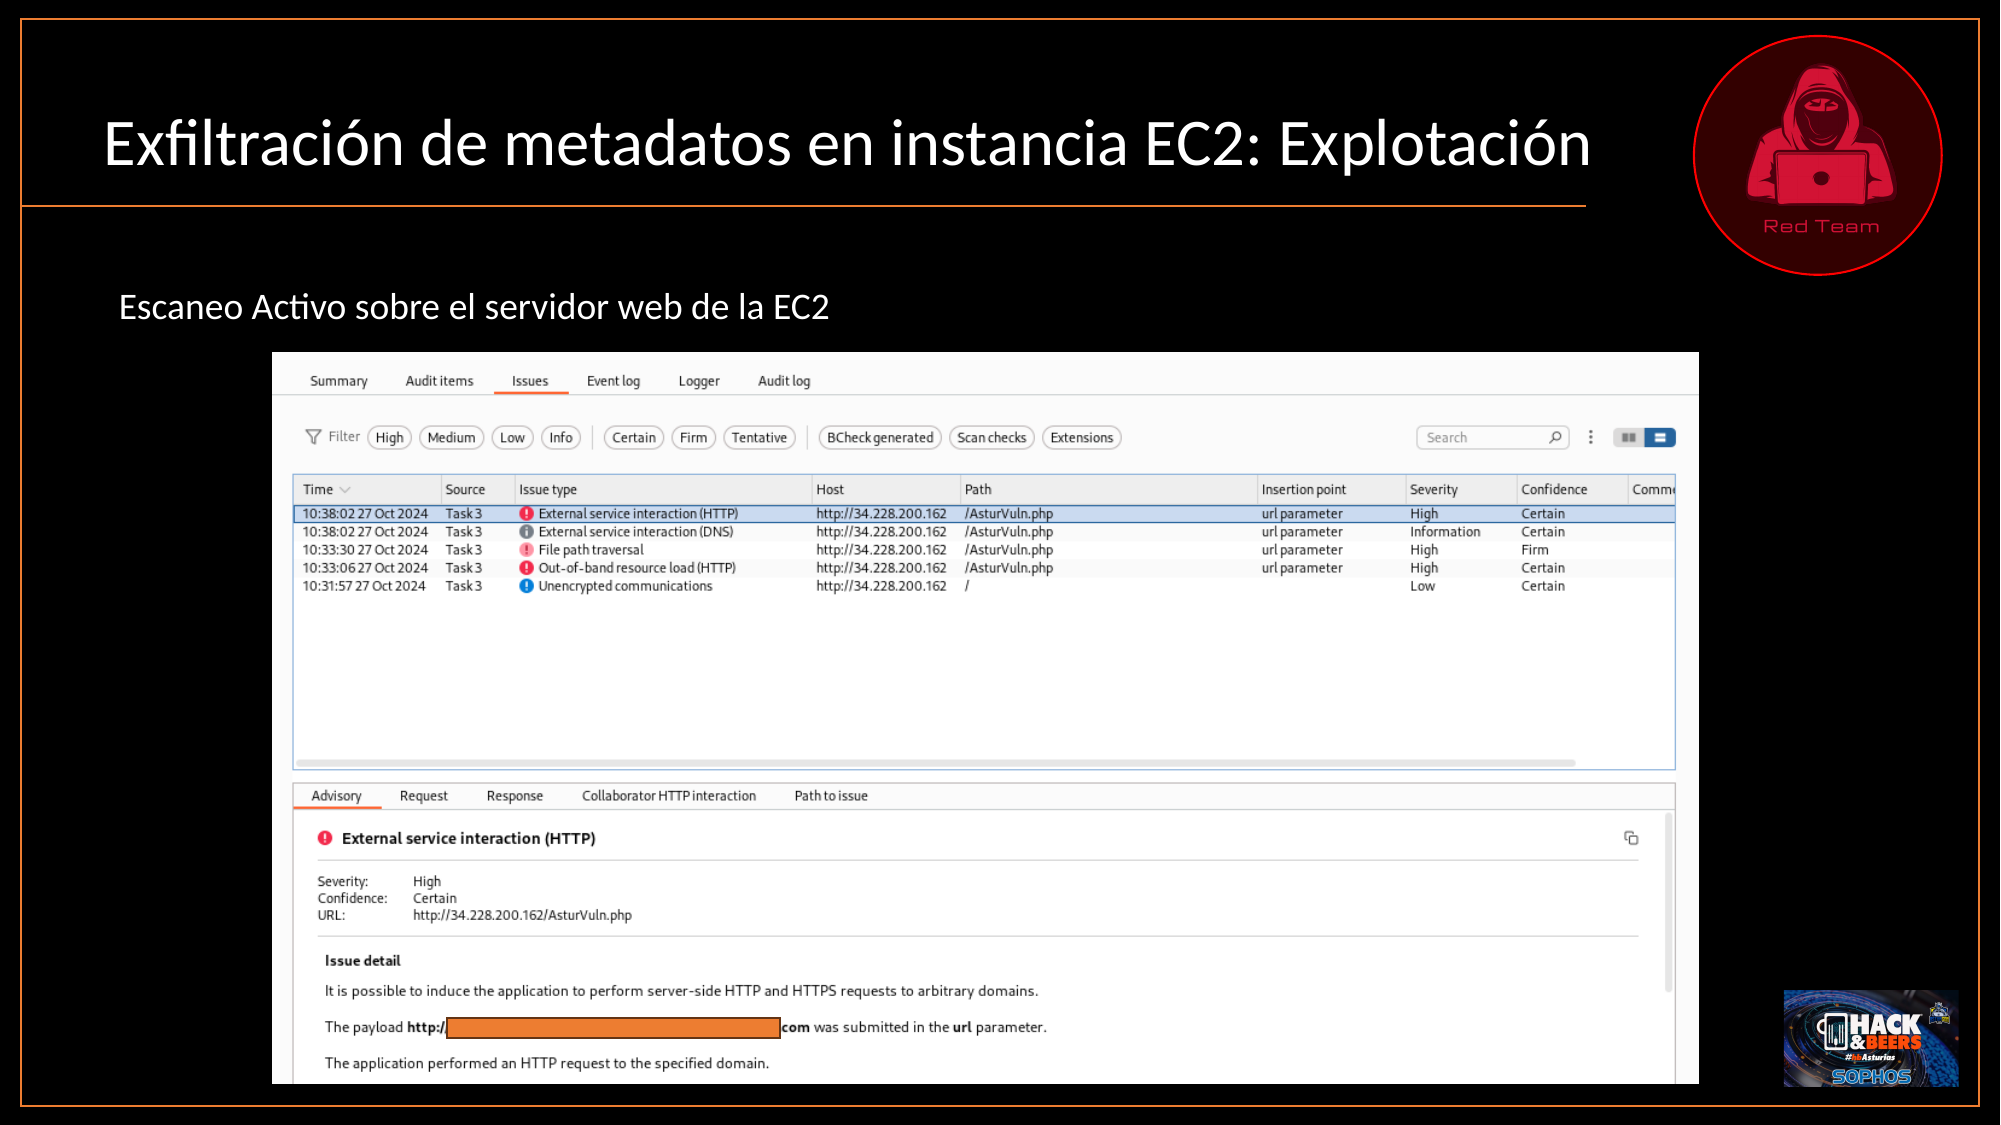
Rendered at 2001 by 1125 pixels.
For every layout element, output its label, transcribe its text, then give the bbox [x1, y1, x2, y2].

text_box [20, 18, 1980, 1106]
picture [1783, 990, 1959, 1087]
picture [272, 352, 1699, 1085]
text_box [1745, 252, 1891, 275]
text_box Escaneo Activo sobre el servidor web de la EC2 [103, 274, 1649, 335]
picture [1656, 63, 1980, 246]
text_box [1741, 35, 1894, 61]
